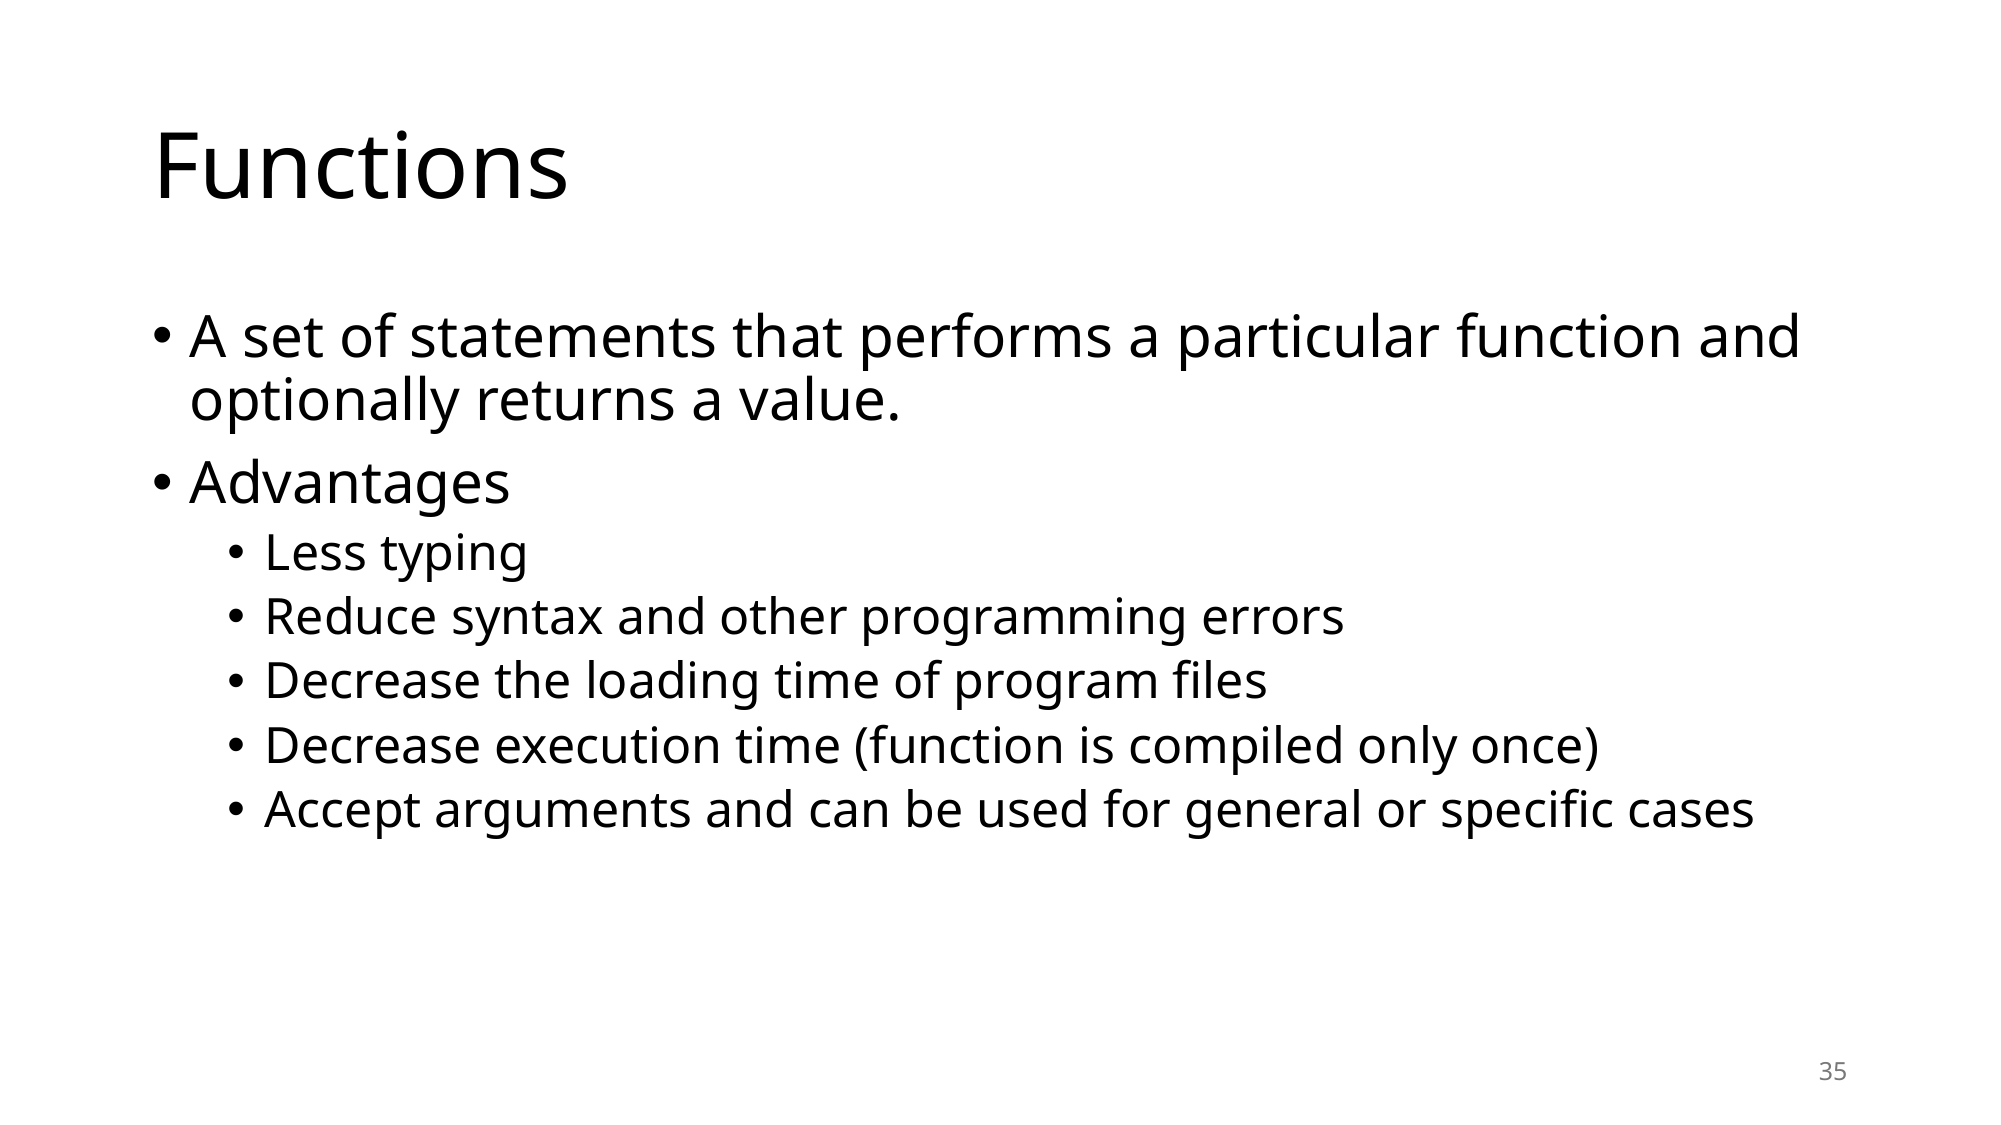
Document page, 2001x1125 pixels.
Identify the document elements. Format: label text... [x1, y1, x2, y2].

title Functions [137, 59, 1863, 278]
list A set of statements that performs a particular function and optionally returns a value. Advantages Less typing Reduce syntax and other programming errors Decrease the loading time of program files Decrease execution time (function is compiled only once) Accept arguments and can be used for general or specific cases [137, 299, 1863, 1014]
slide_number 35 [1412, 1042, 1863, 1103]
